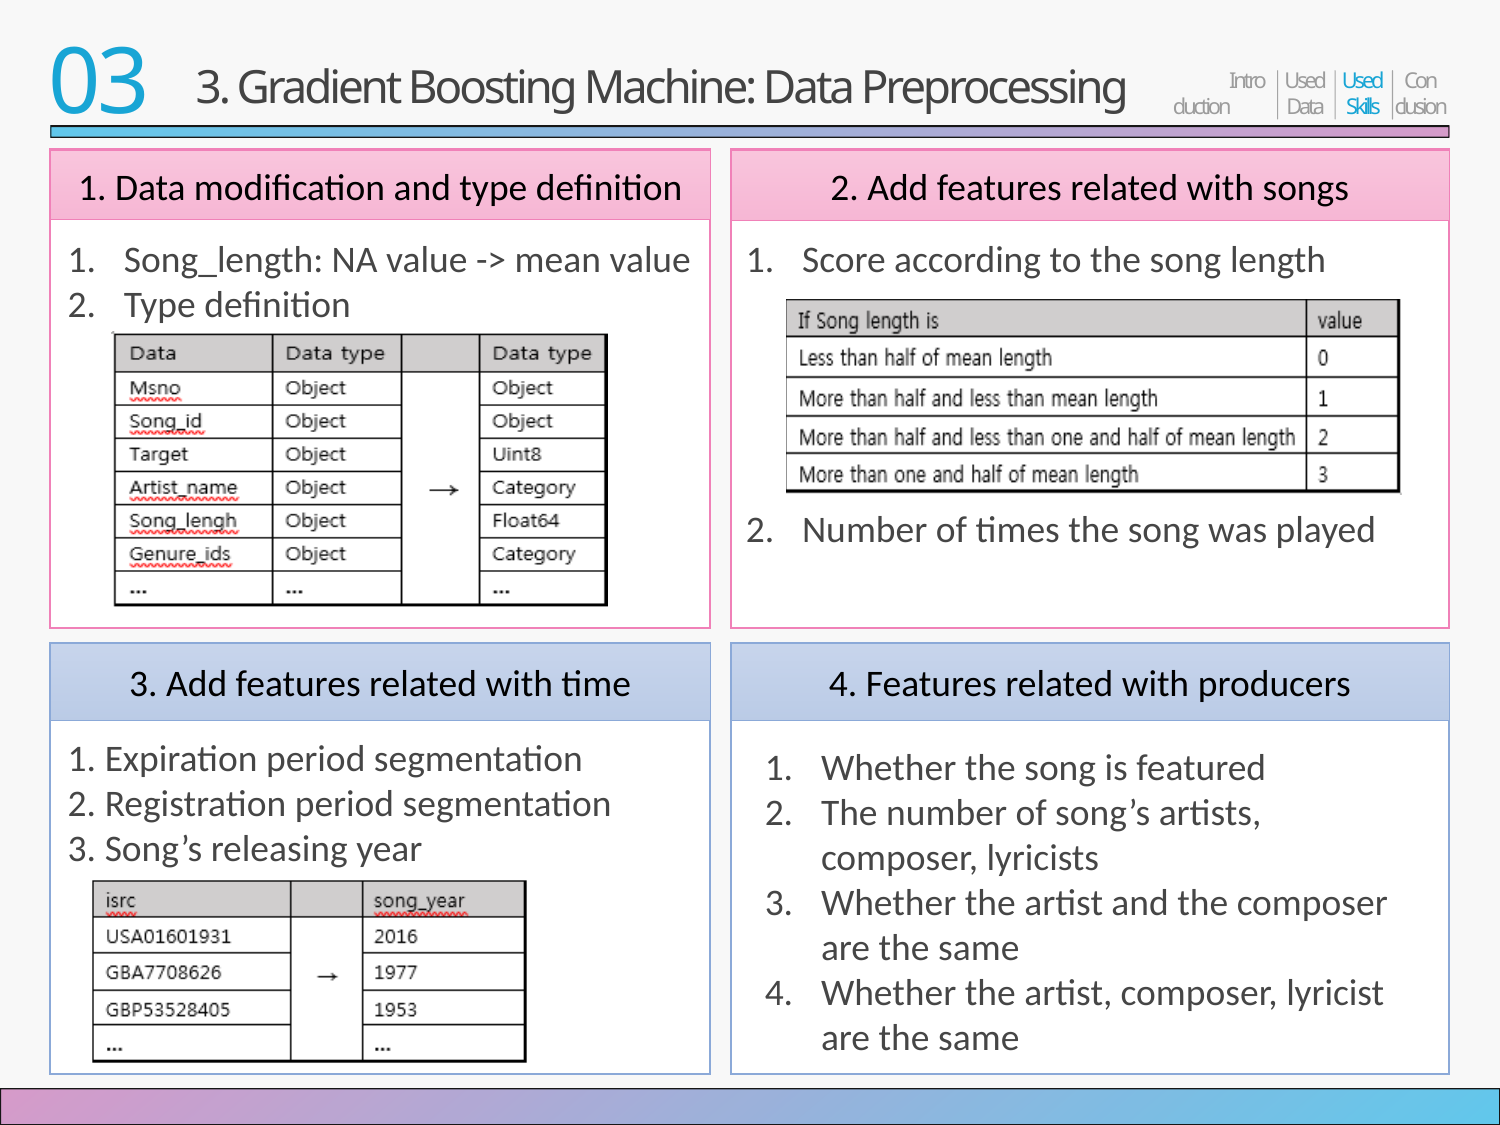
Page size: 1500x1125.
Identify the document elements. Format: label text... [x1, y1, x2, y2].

picture [91, 879, 530, 1066]
text_box Used Skills [1327, 59, 1379, 127]
text_box Score according to the song length Number of times the song was played [731, 227, 1405, 603]
text_box Intro duction [1158, 59, 1269, 127]
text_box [50, 149, 711, 629]
text_box 03 [33, 14, 166, 140]
text_box 2. Add features related with songs [730, 150, 1450, 221]
text_box 3. Gradient Boosting Machine: Data Preprocessing [180, 50, 1144, 120]
text_box [166, 125, 1450, 139]
picture [786, 299, 1402, 495]
text_box [0, 1087, 1500, 1125]
text_box Used Data [1269, 59, 1327, 127]
text_box Con clusion [1379, 59, 1463, 127]
text_box [730, 221, 1450, 629]
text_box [730, 643, 1450, 1074]
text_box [50, 643, 711, 1074]
picture [111, 331, 608, 608]
